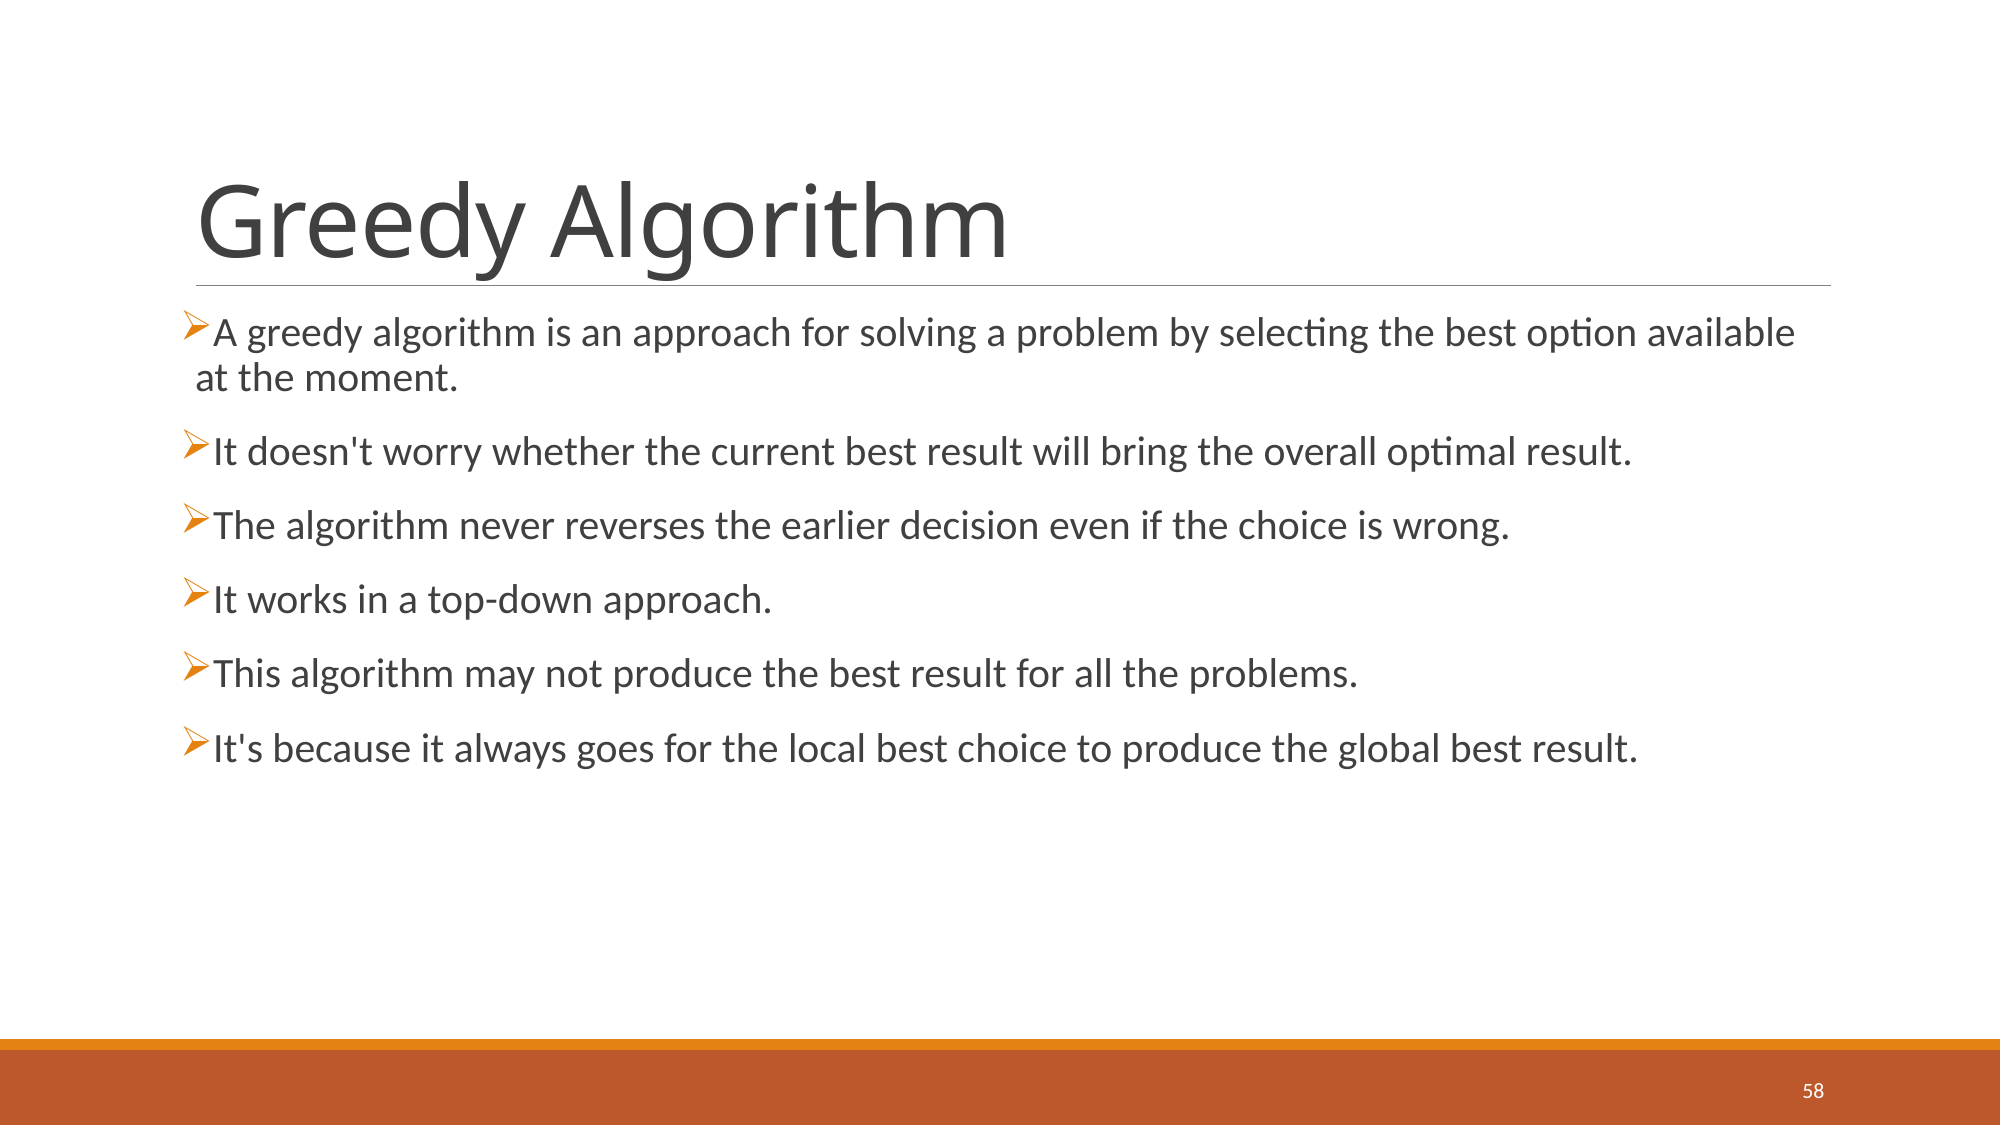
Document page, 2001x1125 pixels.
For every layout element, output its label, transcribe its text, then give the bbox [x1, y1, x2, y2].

list A greedy algorithm is an approach for solving a problem by selecting the best option available at the moment. It doesn't worry whether the current best result will bring the overall optimal result. The algorithm never reverses the earlier decision even if the choice is wrong. It works in a top-down approach. This algorithm may not produce the best result for all the problems. It's because it always goes for the local best choice to produce the global best result. [180, 302, 1830, 963]
slide_number 58 [1624, 1059, 1840, 1120]
title Greedy Algorithm [180, 47, 1830, 285]
